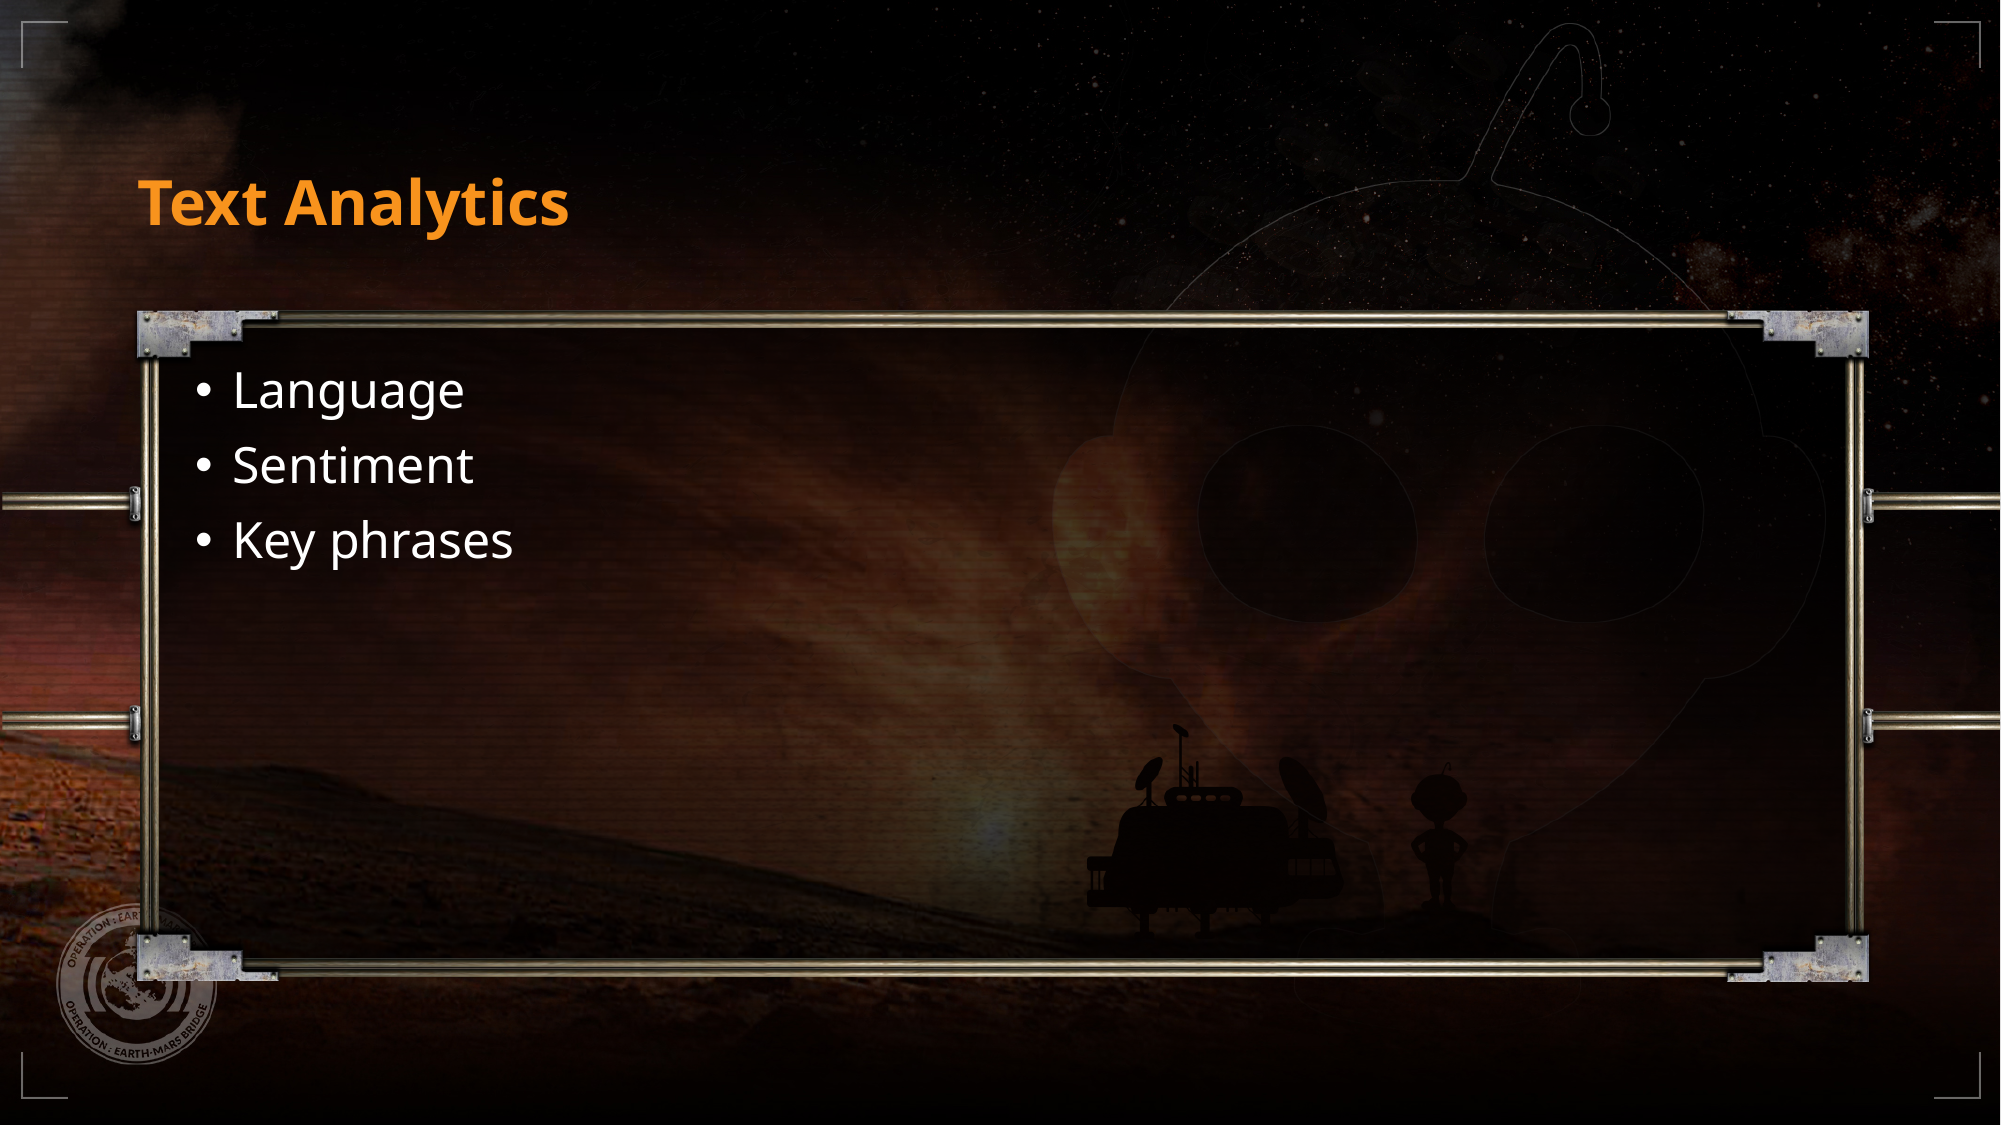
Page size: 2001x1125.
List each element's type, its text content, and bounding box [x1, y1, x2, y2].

title Text Analytics [137, 171, 1863, 278]
list Language Sentiment Key phrases [195, 365, 1800, 927]
picture [0, 0, 2001, 1125]
